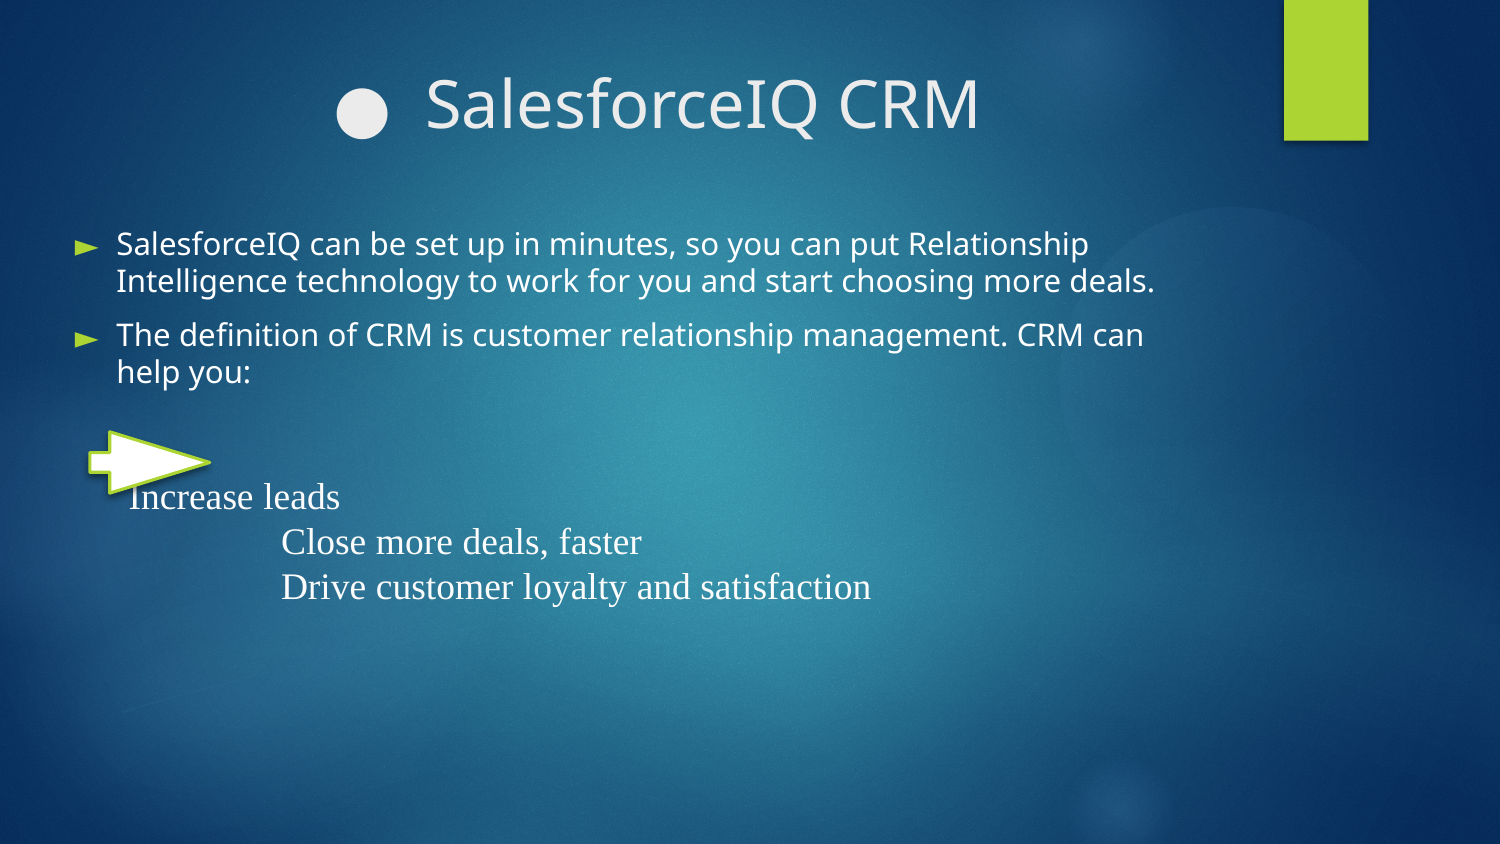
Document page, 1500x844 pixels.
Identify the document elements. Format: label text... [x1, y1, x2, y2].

list SalesforceIQ can be set up in minutes, so you can put Relationship Intelligence technology to work for you and start choosing more deals. The definition of CRM is customer relationship management. CRM can help you: Increase leads Close more deals, faster Drive customer loyalty and satisfaction [69, 218, 1170, 735]
picture [0, 0, 1500, 844]
text_box [89, 431, 210, 494]
title SalesforceIQ CRM [79, 55, 1237, 228]
